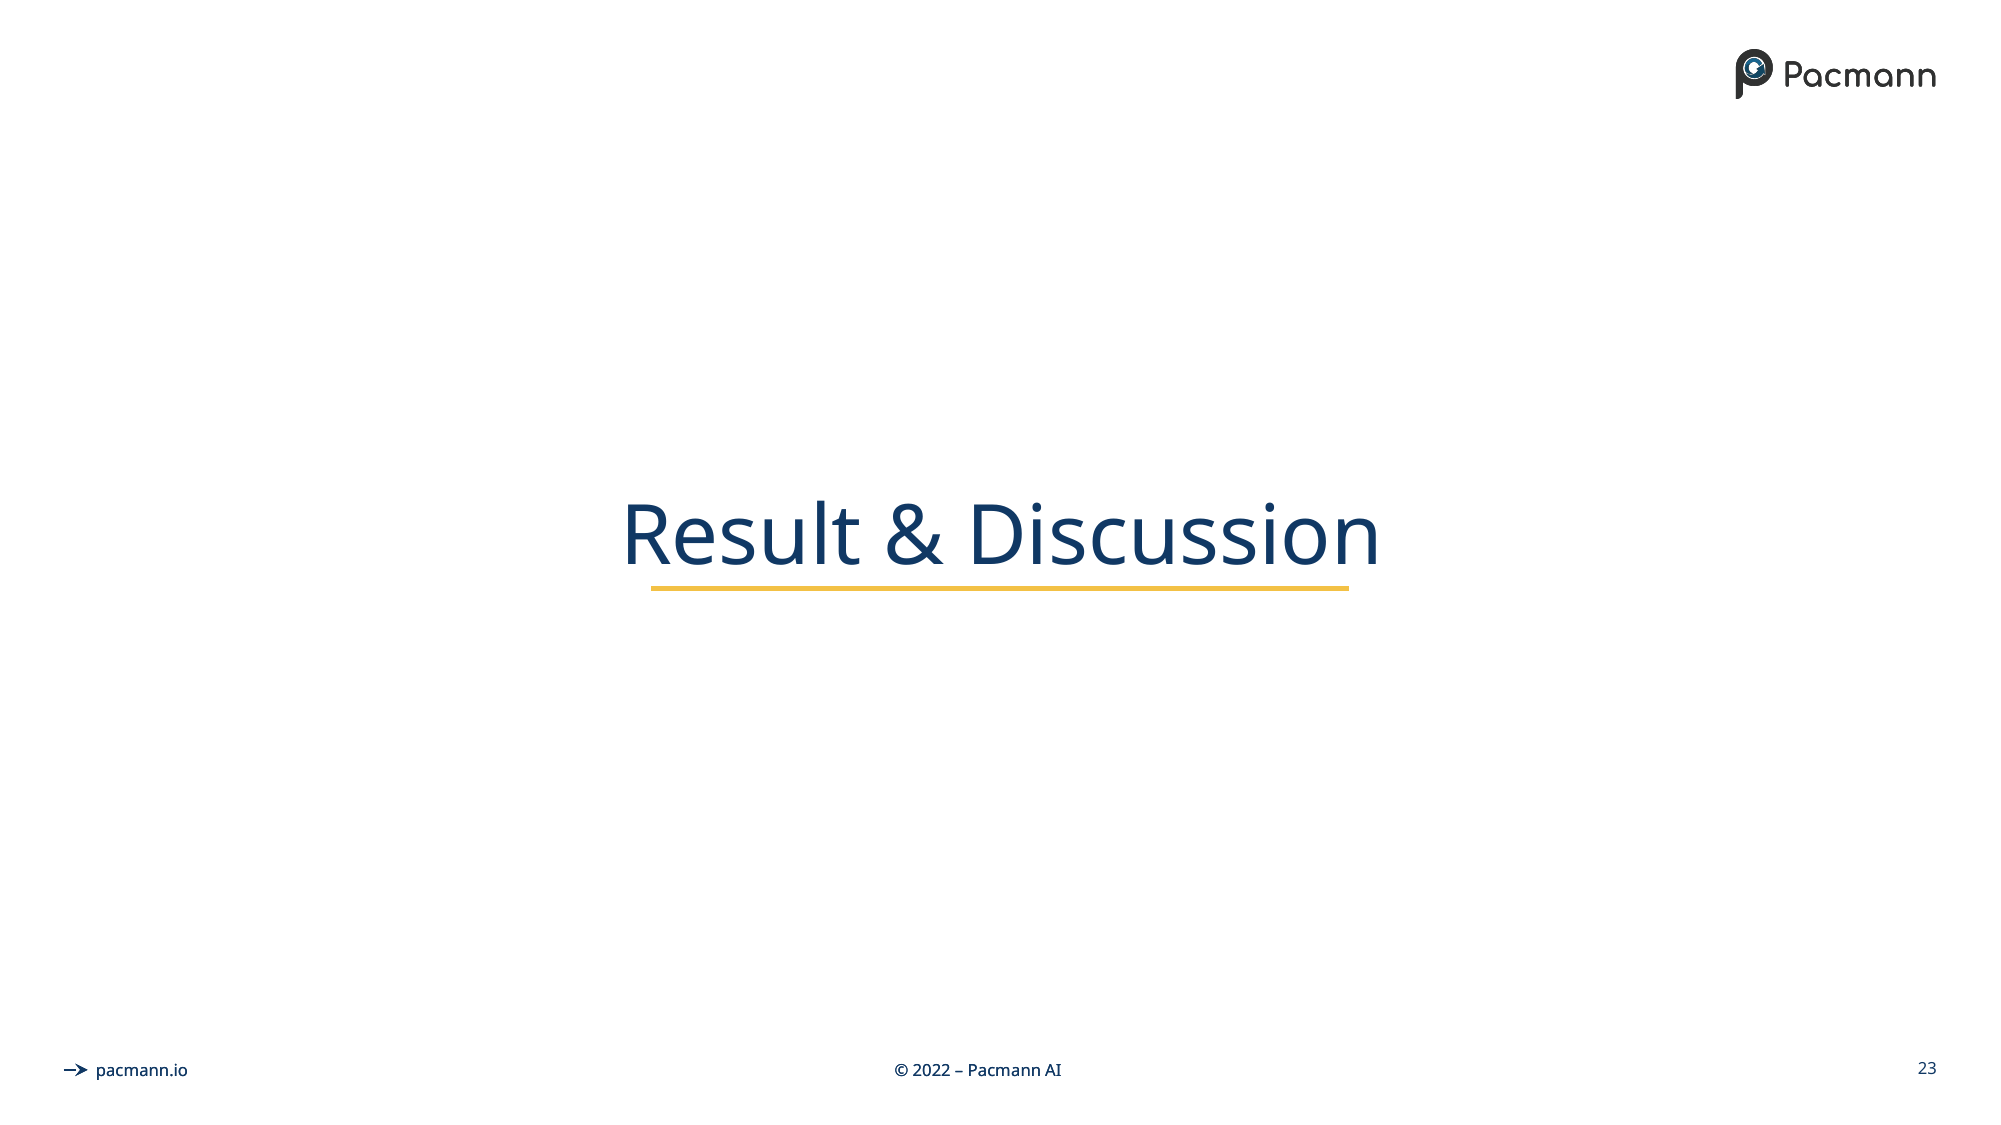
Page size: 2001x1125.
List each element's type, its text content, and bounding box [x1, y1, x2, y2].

title Result & Discussion [51, 441, 1952, 589]
picture [1707, 36, 1966, 112]
